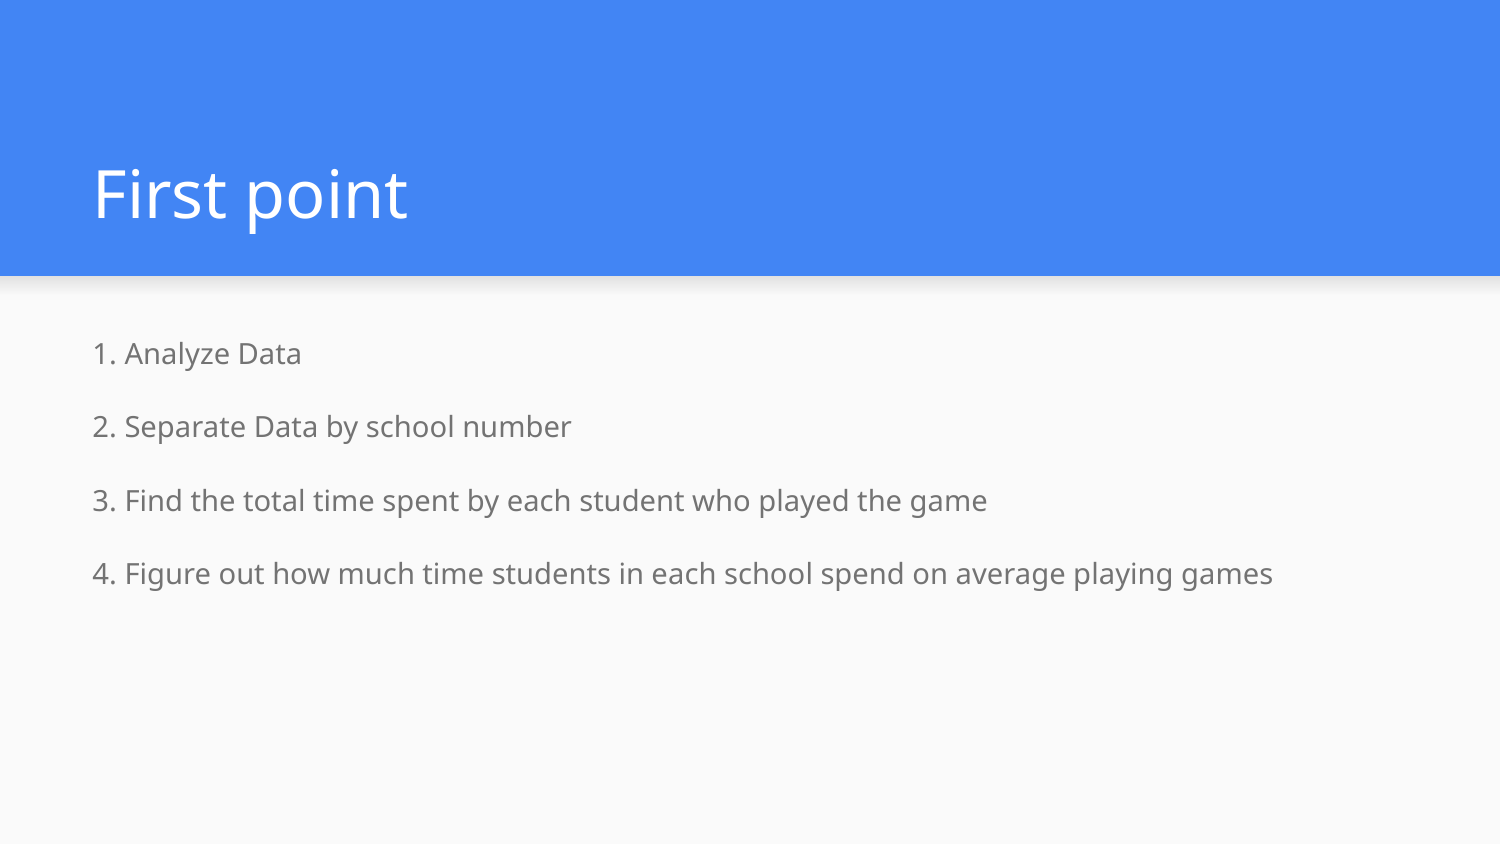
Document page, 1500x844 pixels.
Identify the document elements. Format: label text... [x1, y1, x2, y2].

list 1. Analyze Data 2. Separate Data by school number 3. Find the total time spent by each student who played the game 4. Figure out how much time students in each school spend on average playing games [77, 314, 1427, 794]
title First point [77, 121, 1427, 248]
